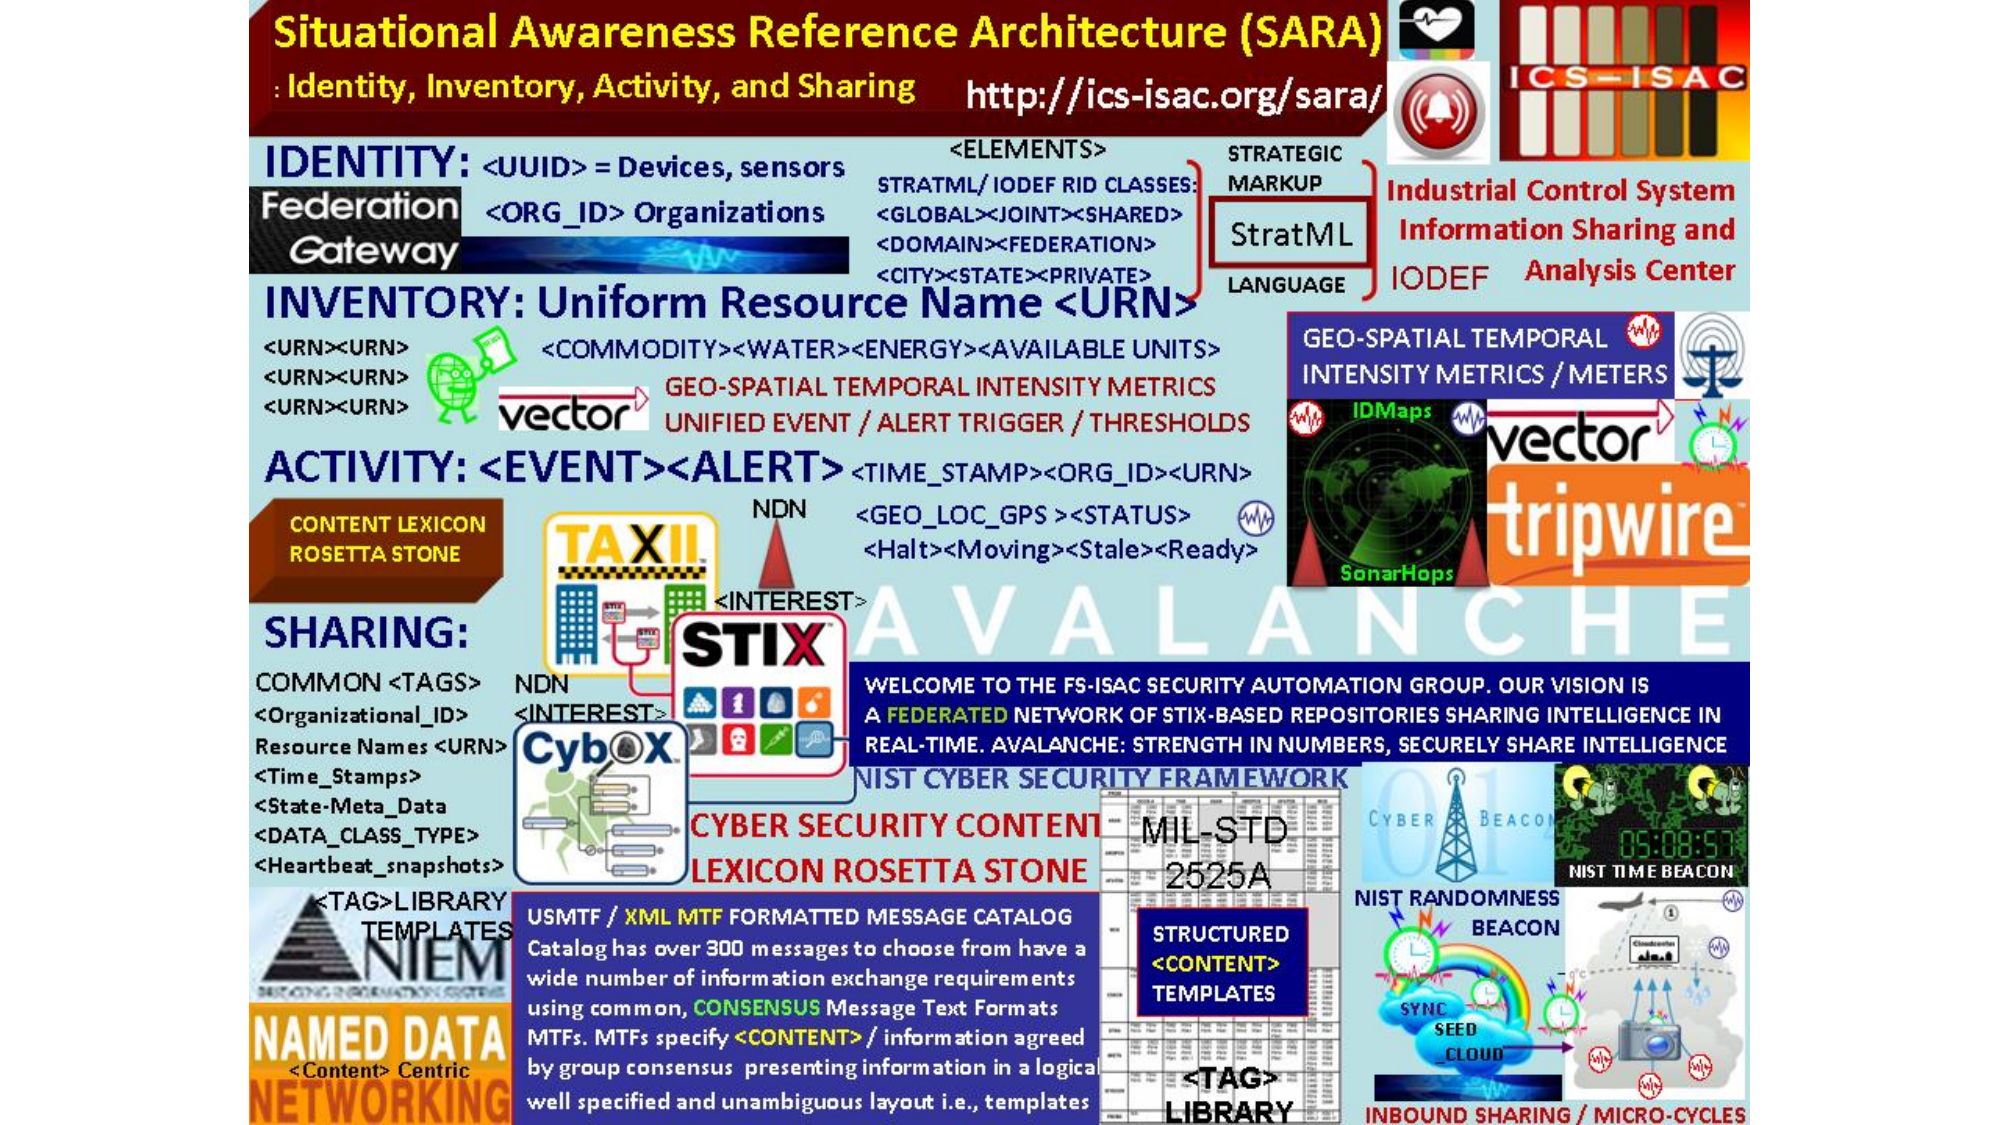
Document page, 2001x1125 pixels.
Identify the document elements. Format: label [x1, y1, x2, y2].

picture [249, 0, 1750, 1125]
